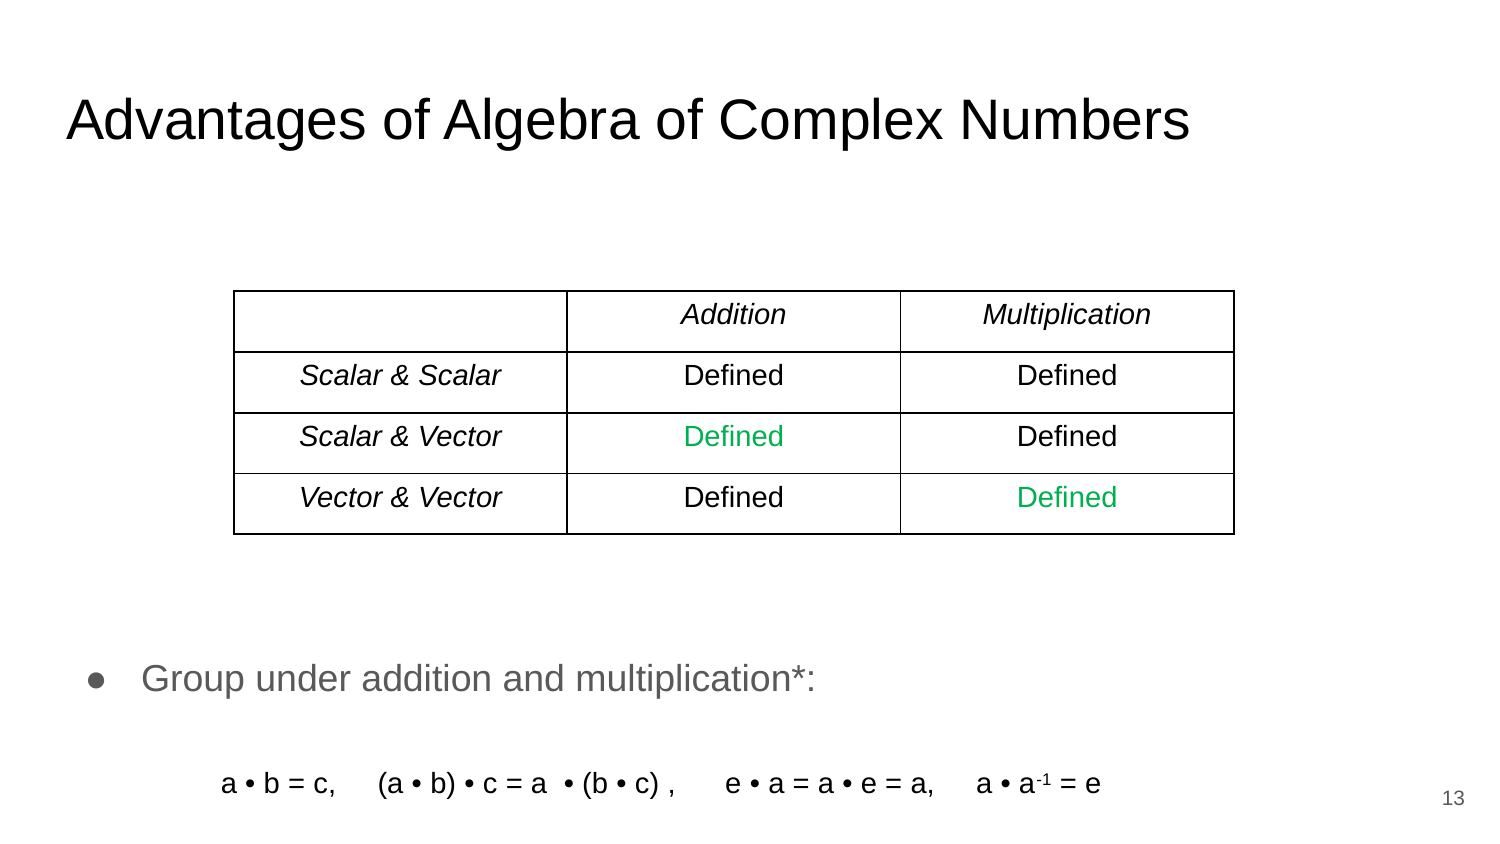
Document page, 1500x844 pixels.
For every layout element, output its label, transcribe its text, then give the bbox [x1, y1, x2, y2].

table_cell Scalar & Scalar [235, 353, 566, 412]
table_cell Defined [901, 353, 1233, 412]
table_cell Defined [901, 414, 1233, 473]
table_cell Defined [901, 474, 1233, 533]
table_header Addition [568, 292, 900, 351]
title Advantages of Algebra of Complex Numbers [51, 72, 1449, 167]
table_cell Scalar & Vector [235, 414, 566, 473]
text_box a • b = c, (a • b) • c = a • (b • c) , e • a = a • e = a, a • a-1 = e [205, 757, 1160, 808]
table_header [235, 292, 566, 351]
slide_number 13 [1389, 764, 1480, 830]
table_header Multiplication [901, 292, 1233, 351]
table_cell Defined [568, 353, 900, 412]
table_cell Defined [568, 474, 900, 533]
list Group under addition and multiplication*: [51, 545, 847, 782]
table_cell Defined [568, 414, 900, 473]
table_cell Vector & Vector [235, 474, 566, 533]
